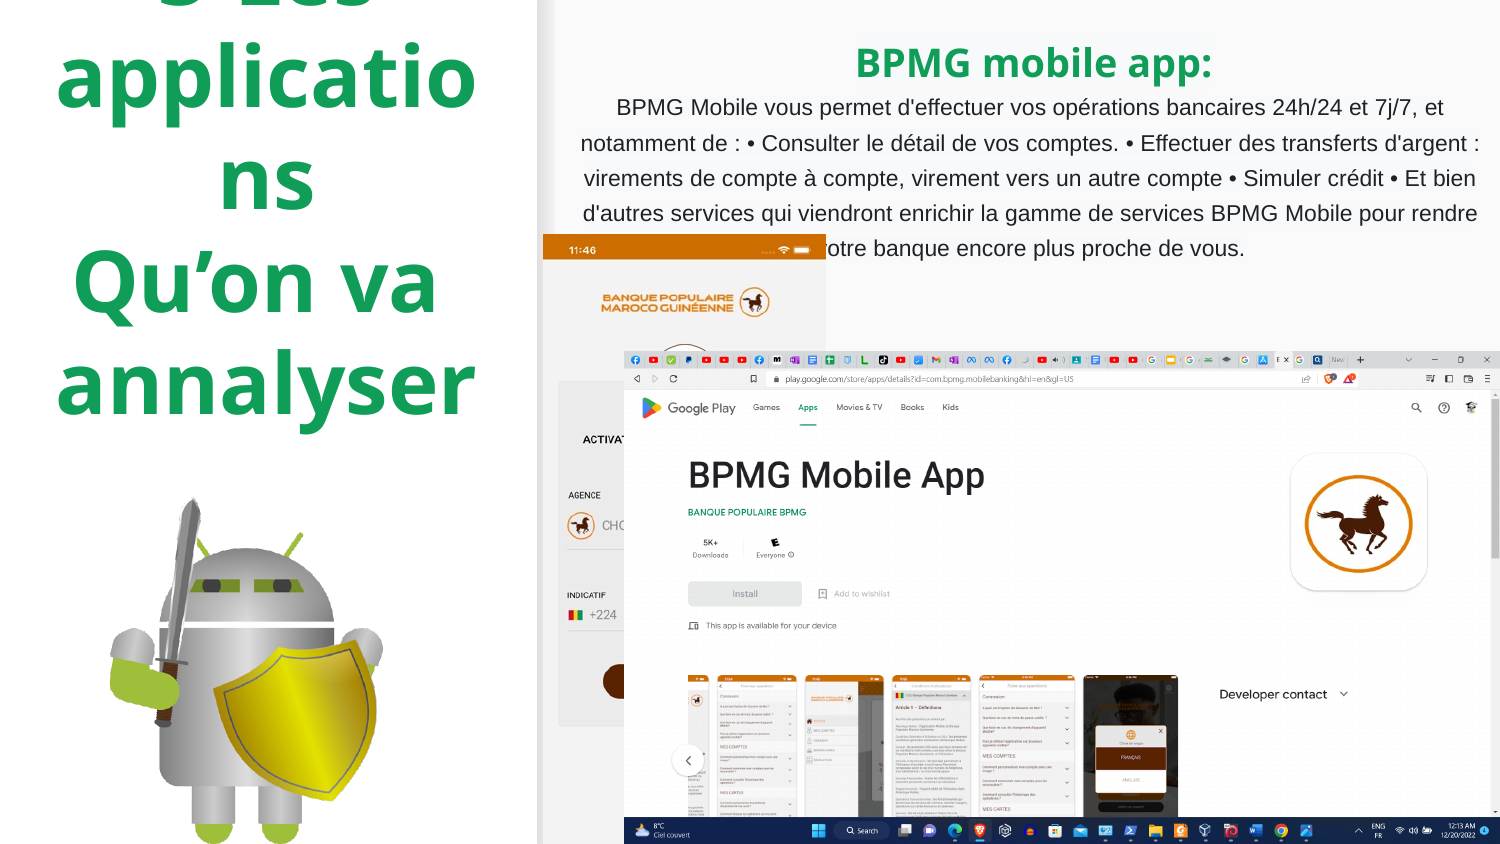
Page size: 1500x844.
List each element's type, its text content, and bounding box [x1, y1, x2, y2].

title 3-Les applications Qu’on va annalyser [12, 290, 522, 447]
picture [543, 233, 1500, 844]
picture [72, 496, 420, 844]
text_box BPMG mobile app: BPMG Mobile vous permet d'effectuer vos opérations bancaires 24h/24 et 7j/7, et notamment de : • Consulter le détail de vos comptes. • Effectuer des transferts d'argent : virements de compte à compte, virement vers un autre compte • Simuler crédit • Et bien d'autres services qui viendront enrichir la gamme de services BPMG Mobile pour rendre votre banque encore plus proche de vous. [564, 22, 1500, 350]
